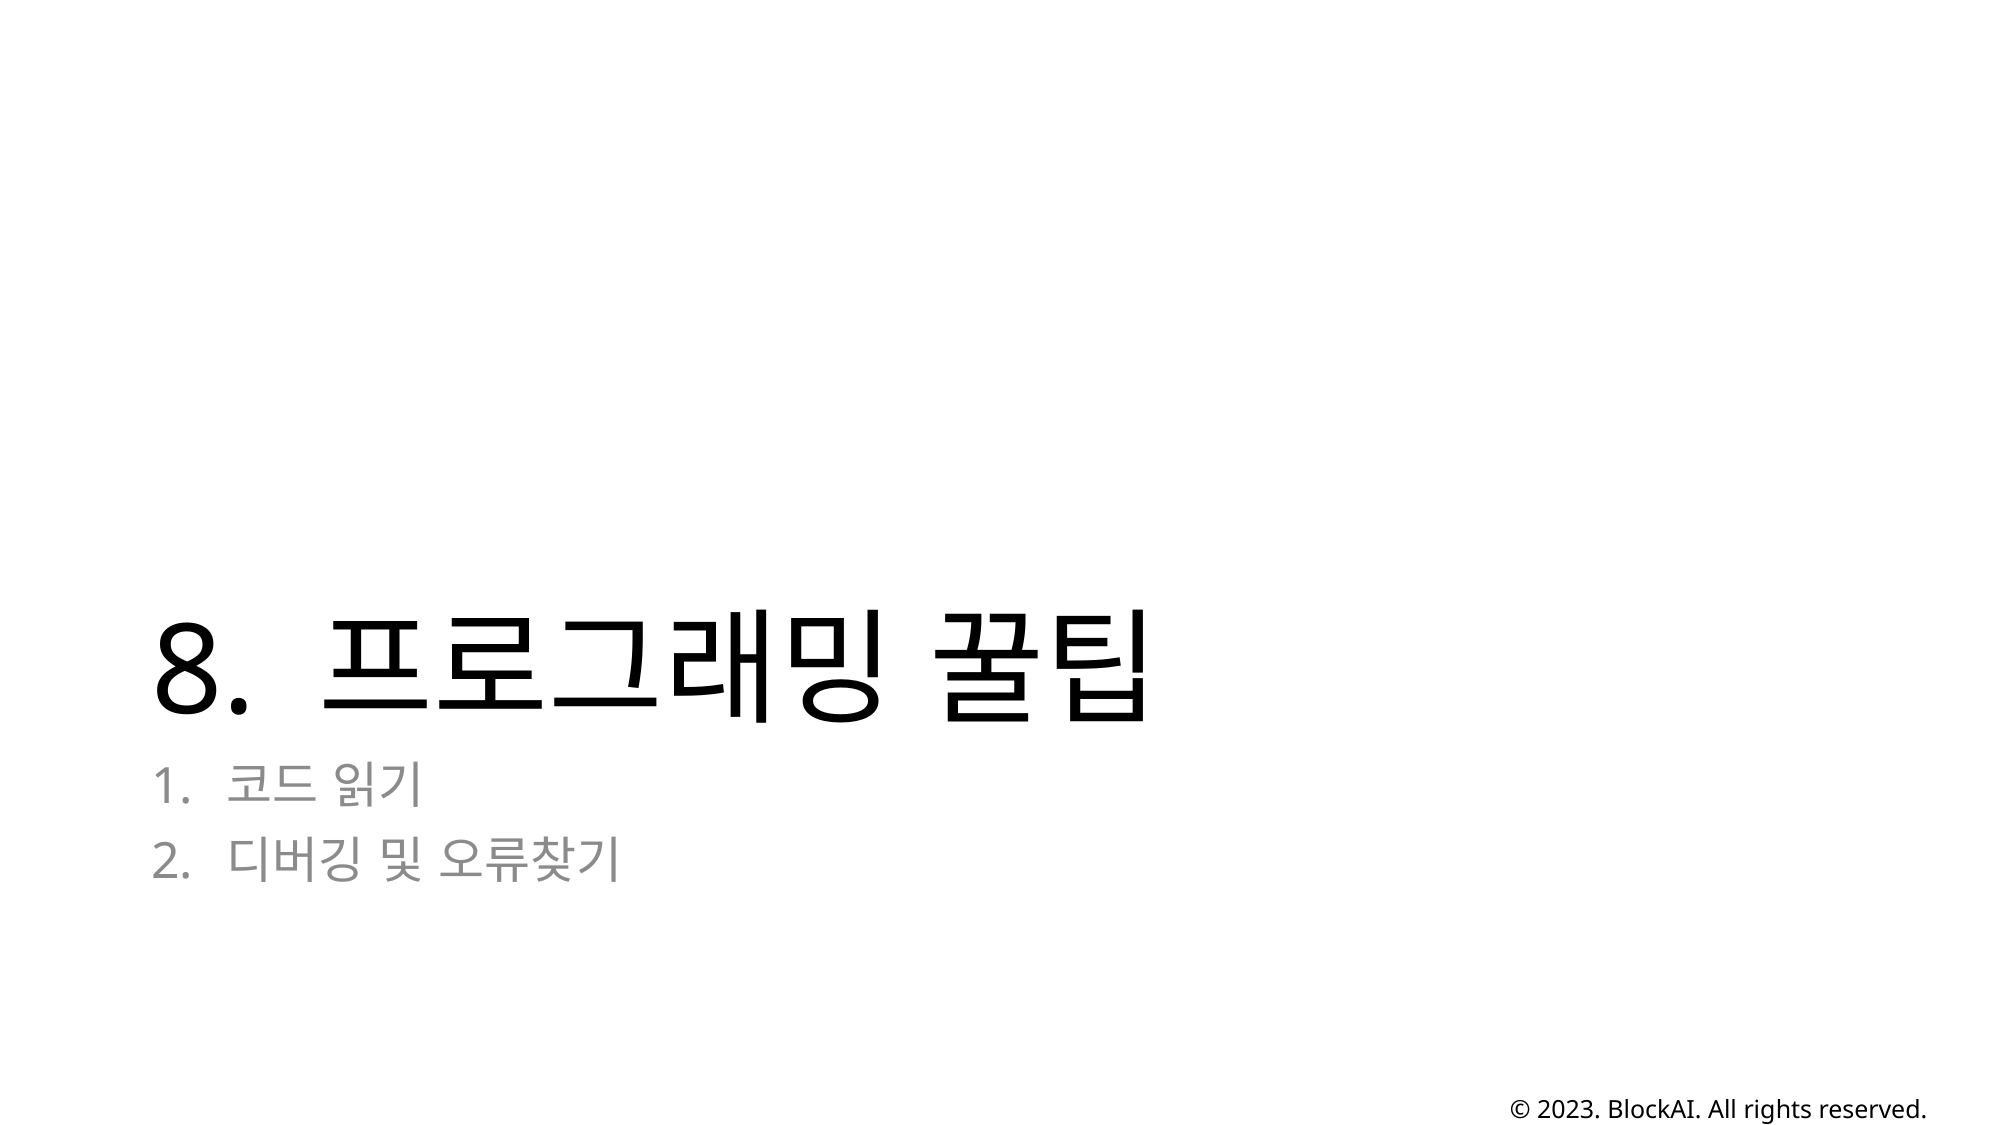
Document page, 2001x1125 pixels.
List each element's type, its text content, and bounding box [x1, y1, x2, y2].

title 8. 프로그래밍 꿀팁 [136, 280, 1862, 749]
list 코드 읽기 디버깅 및 오류찾기 [136, 752, 1862, 1066]
